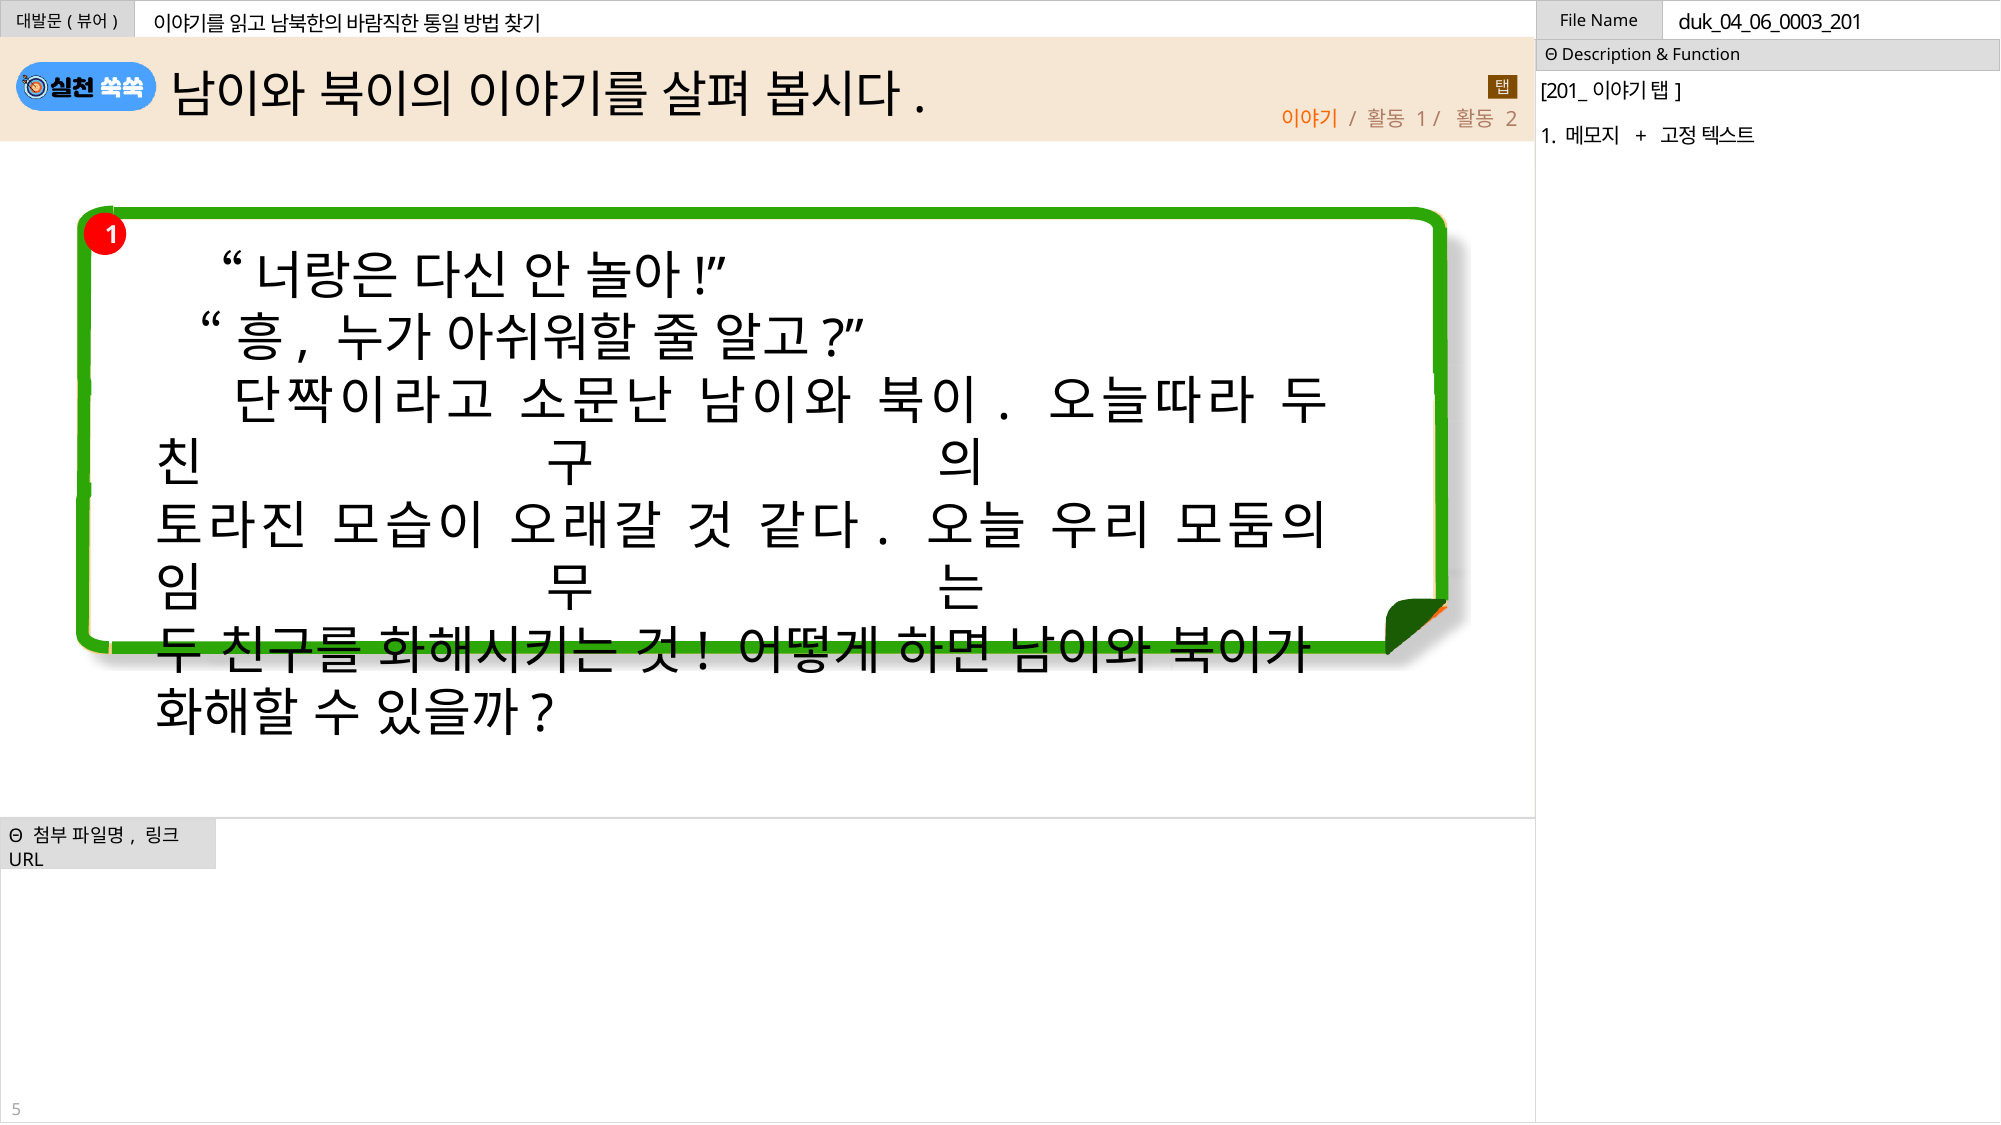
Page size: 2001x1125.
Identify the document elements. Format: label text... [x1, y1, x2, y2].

text_box “너랑은 다신 안 놀아!” “흥, 누가 아쉬워할 줄 알고?” 단짝이라고 소문난 남이와 북이. 오늘따라 두 친구의 토라진 모습이 오래갈 것 같다. 오늘 우리 모둠의 임무는 두 친구를 화해시키는 것! 어떻게 하면 남이와 북이가 화해할 수 있을까? [141, 671, 1343, 750]
list 이야기 / 활동 1 / 활동 2 [995, 102, 1518, 137]
list 이야기를 읽고 남북한의 바람직한 통일 방법 찾기 [135, 0, 1535, 38]
picture [16, 62, 157, 112]
list duk_04_06_0003_201 [1660, 0, 2000, 39]
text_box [62, 198, 1471, 671]
list [201_이야기 탭] 1. 메모지 + 고정 텍스트 [1534, 71, 2000, 669]
list 남이와 북이의 이야기를 살펴 봅시다. [170, 46, 1511, 127]
